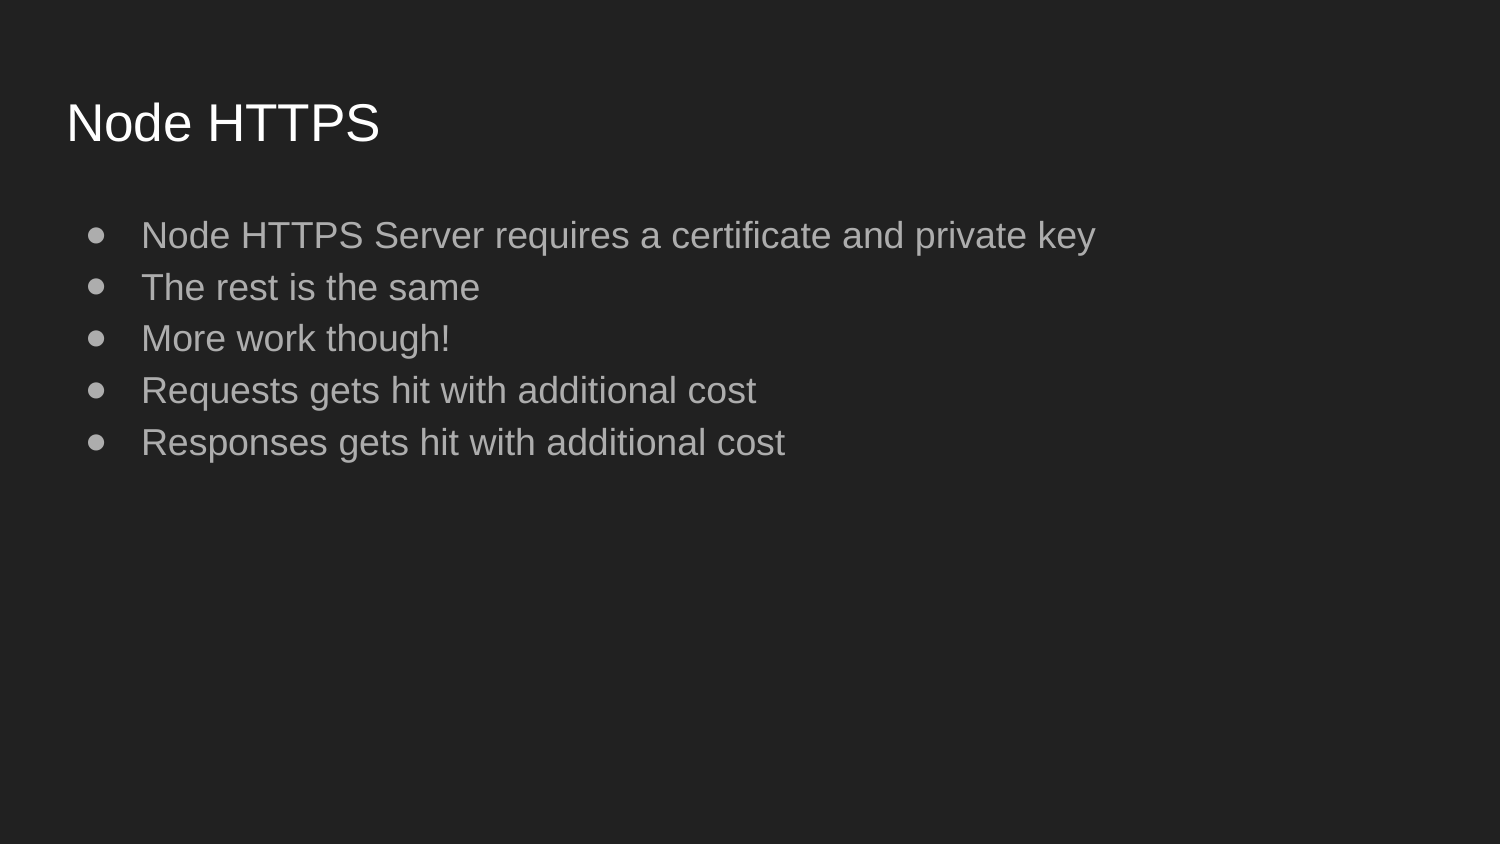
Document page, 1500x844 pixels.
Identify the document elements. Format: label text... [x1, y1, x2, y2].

list Node HTTPS Server requires a certificate and private key The rest is the same More work though! Requests gets hit with additional cost Responses gets hit with additional cost [51, 189, 1449, 750]
title Node HTTPS [51, 72, 1449, 167]
